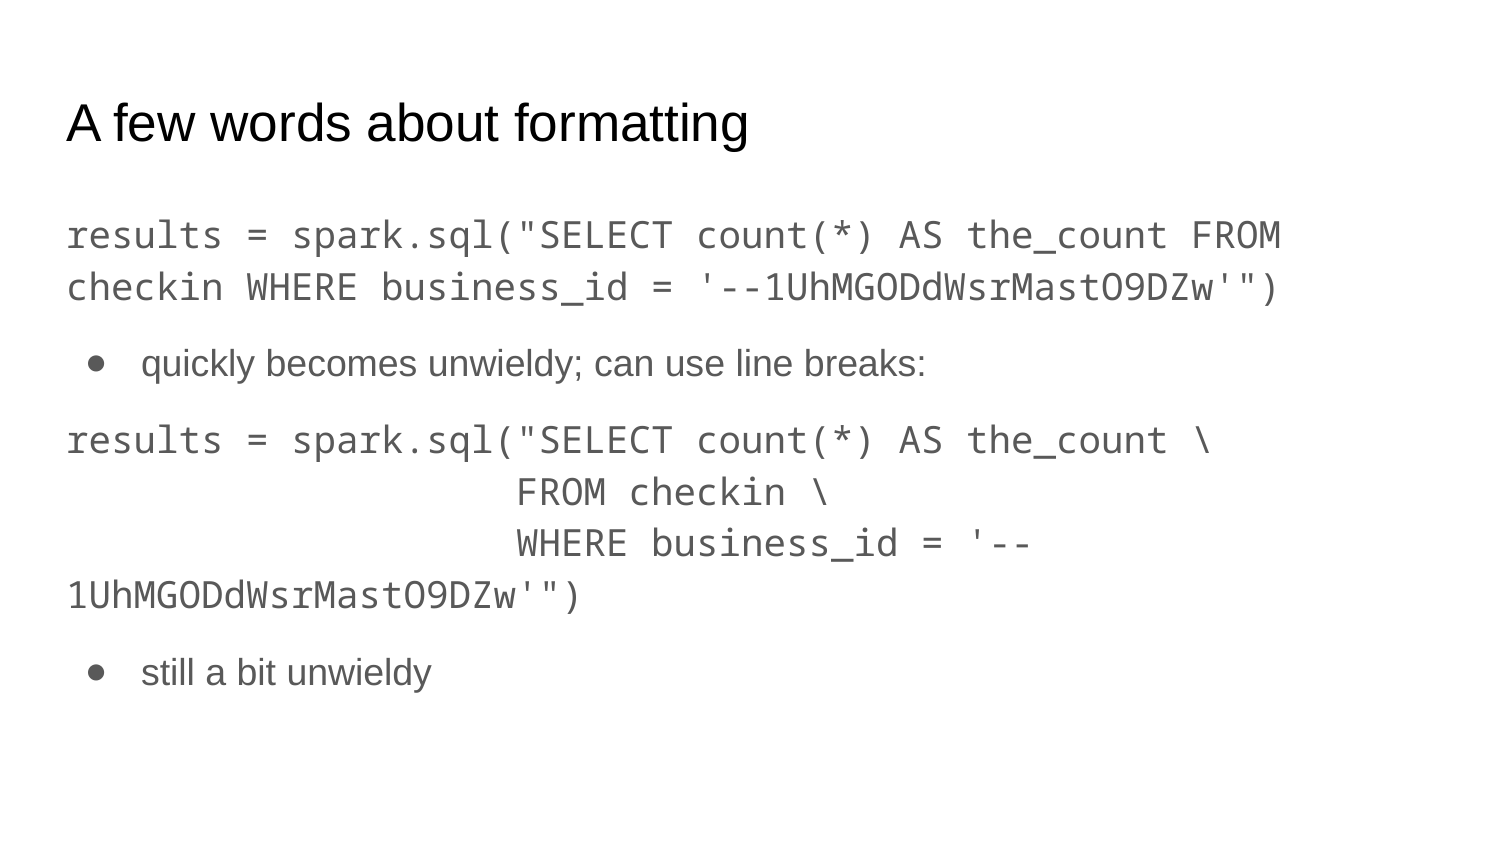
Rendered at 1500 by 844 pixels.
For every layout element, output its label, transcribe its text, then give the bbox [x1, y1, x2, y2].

list results = spark.sql("SELECT count(*) AS the_count FROM checkin WHERE business_id = '--1UhMGODdWsrMastO9DZw'") quickly becomes unwieldy; can use line breaks: results = spark.sql("SELECT count(*) AS the_count \ FROM checkin \ WHERE business_id = '--1UhMGODdWsrMastO9DZw'") still a bit unwieldy [51, 189, 1449, 750]
title A few words about formatting [51, 72, 1449, 167]
